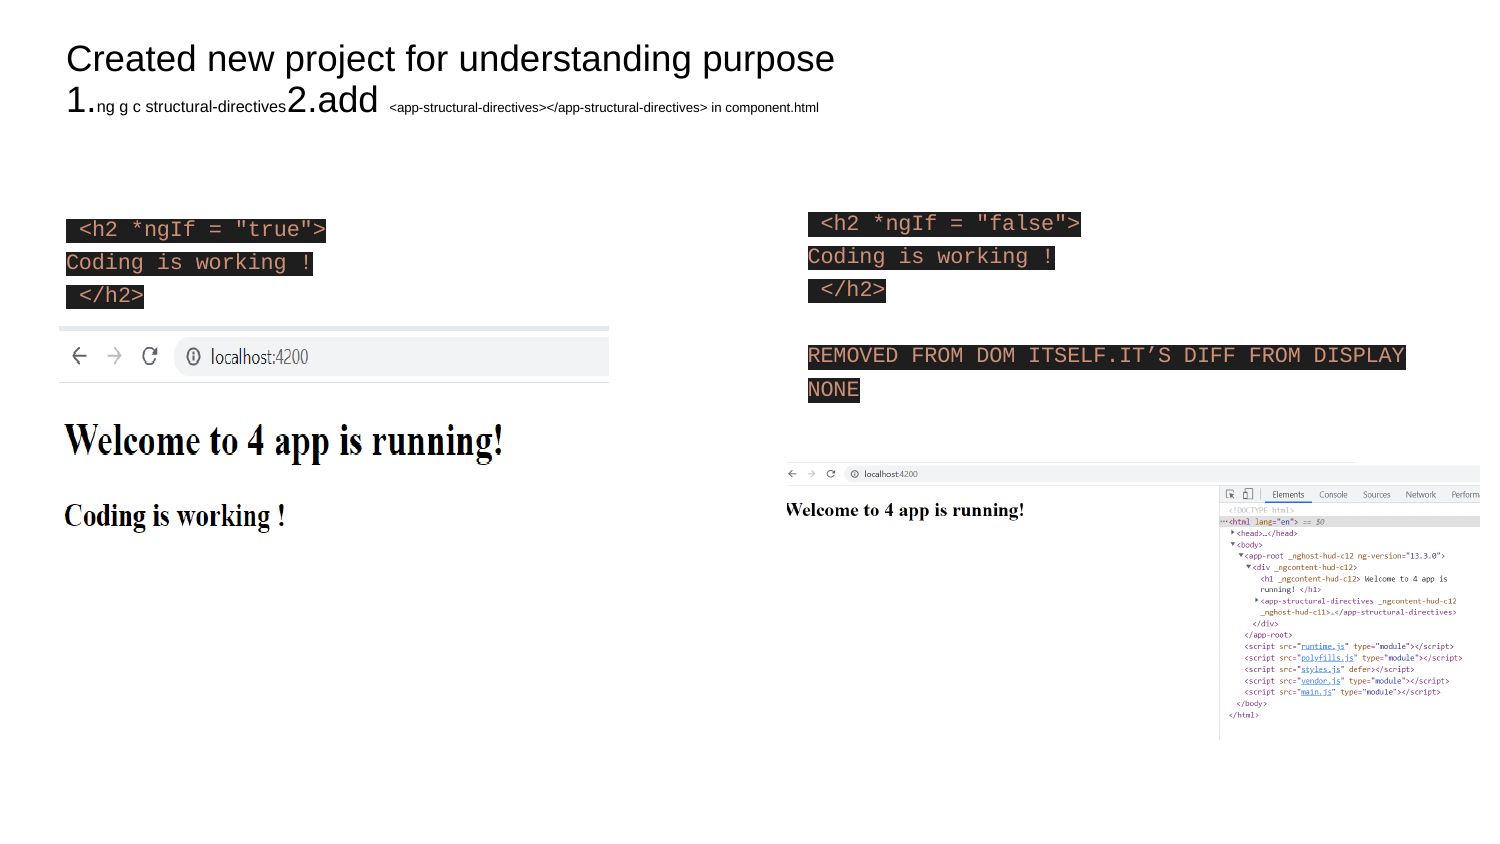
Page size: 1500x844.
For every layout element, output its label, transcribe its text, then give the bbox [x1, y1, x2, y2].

title Created new project for understanding purpose 1.ng g c structural-directives2.add <app-structural-directives></app-structural-directives> in component.html [51, 23, 1449, 178]
list <h2 *ngIf = "false"> Coding is working ! </h2> REMOVED FROM DOM ITSELF.IT’S DIFF FROM DISPLAY NONE [792, 189, 1449, 460]
list <h2 *ngIf = "true"> Coding is working ! </h2> [51, 195, 708, 750]
picture [787, 462, 1481, 740]
picture [58, 326, 609, 574]
